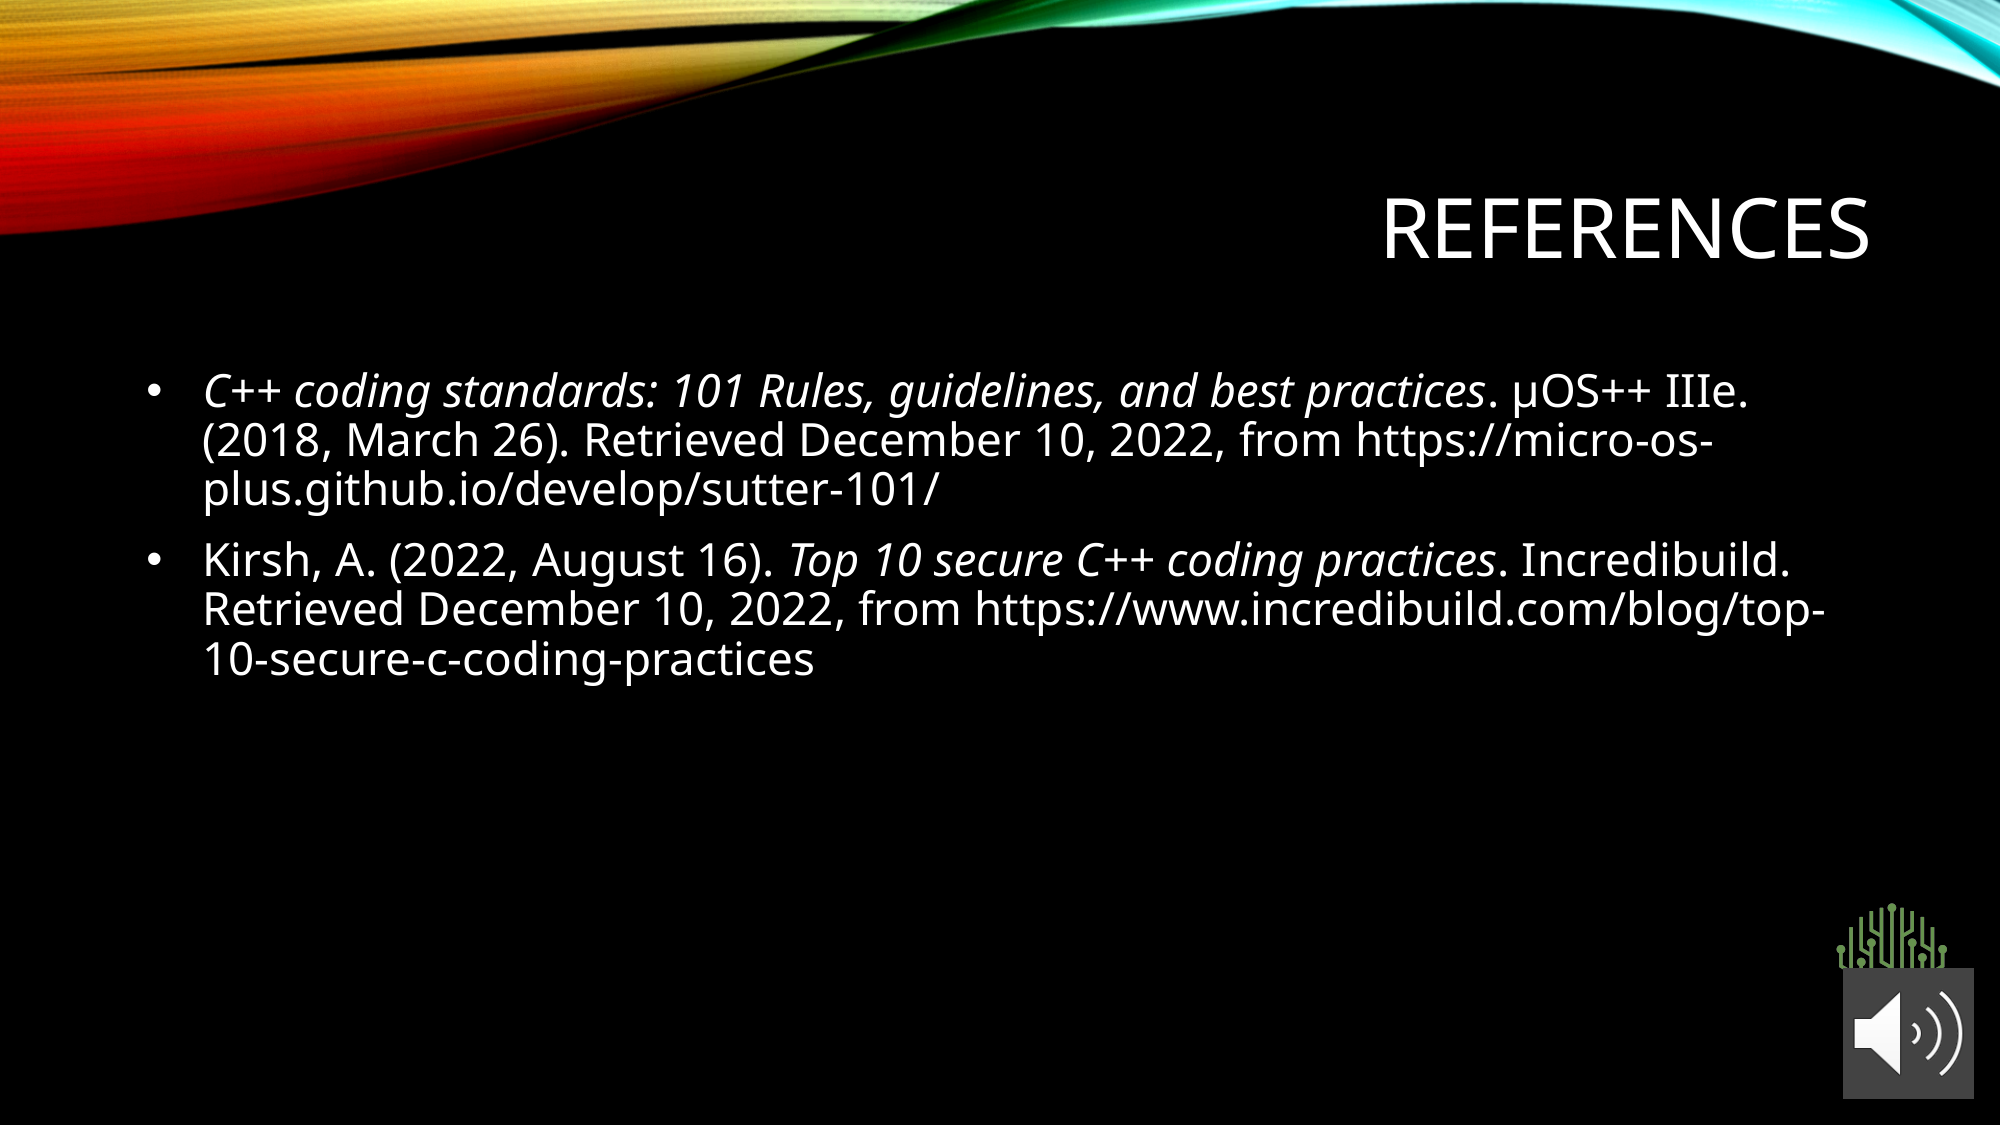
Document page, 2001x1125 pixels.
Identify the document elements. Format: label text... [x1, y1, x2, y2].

list C++ coding standards: 101 Rules, guidelines, and best practices. µOS++ IIIe. (2018, March 26). Retrieved December 10, 2022, from https://micro-os-plus.github.io/develop/sutter-101/ Kirsh, A. (2022, August 16). Top 10 secure C++ coding practices. Incredibuild. Retrieved December 10, 2022, from https://www.incredibuild.com/blog/top-10-secure-c-coding-practices [112, 360, 1888, 1021]
title REFERENCES [474, 125, 1888, 338]
picture [1817, 892, 1976, 1101]
picture [0, 0, 2000, 237]
